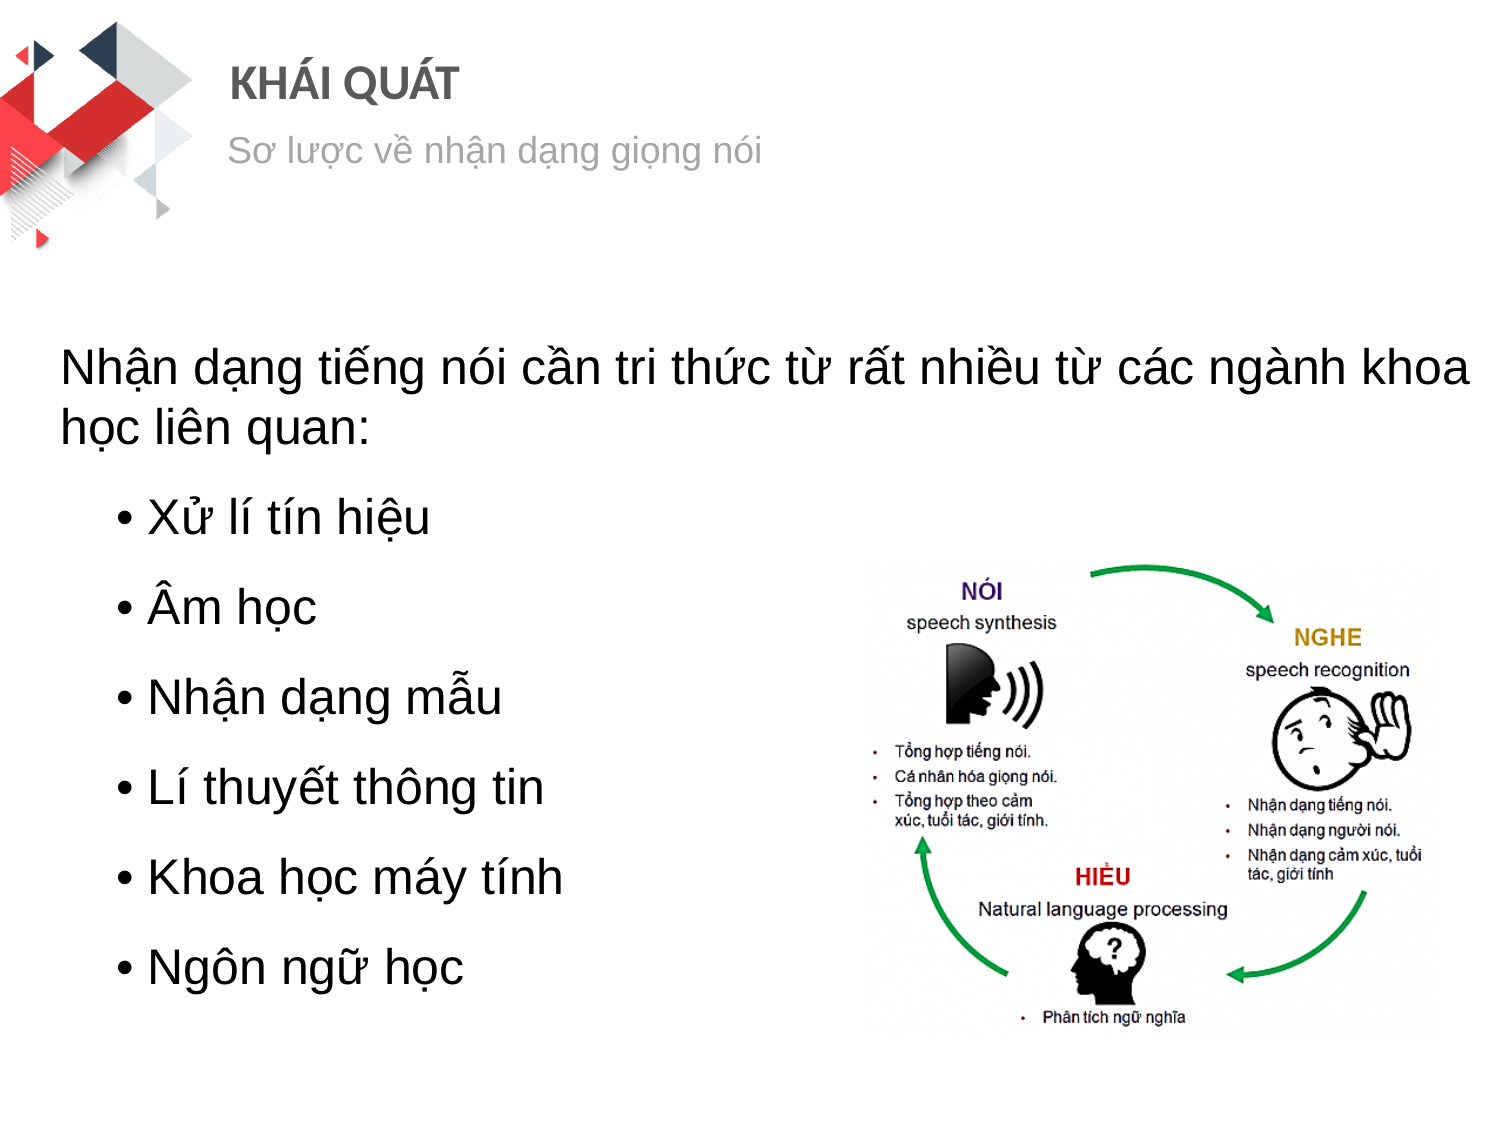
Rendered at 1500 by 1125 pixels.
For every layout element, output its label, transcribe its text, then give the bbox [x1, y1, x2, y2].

picture [0, 21, 192, 255]
text_box Nhận dạng tiếng nói cần tri thức từ rất nhiều từ các ngành khoa học liên quan: • Xử lí tín hiệu • Âm học • Nhận dạng mẫu • Lí thuyết thông tin • Khoa học máy tính • Ngôn ngữ học [45, 327, 1492, 1062]
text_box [212, 42, 1383, 179]
picture [864, 561, 1438, 1036]
